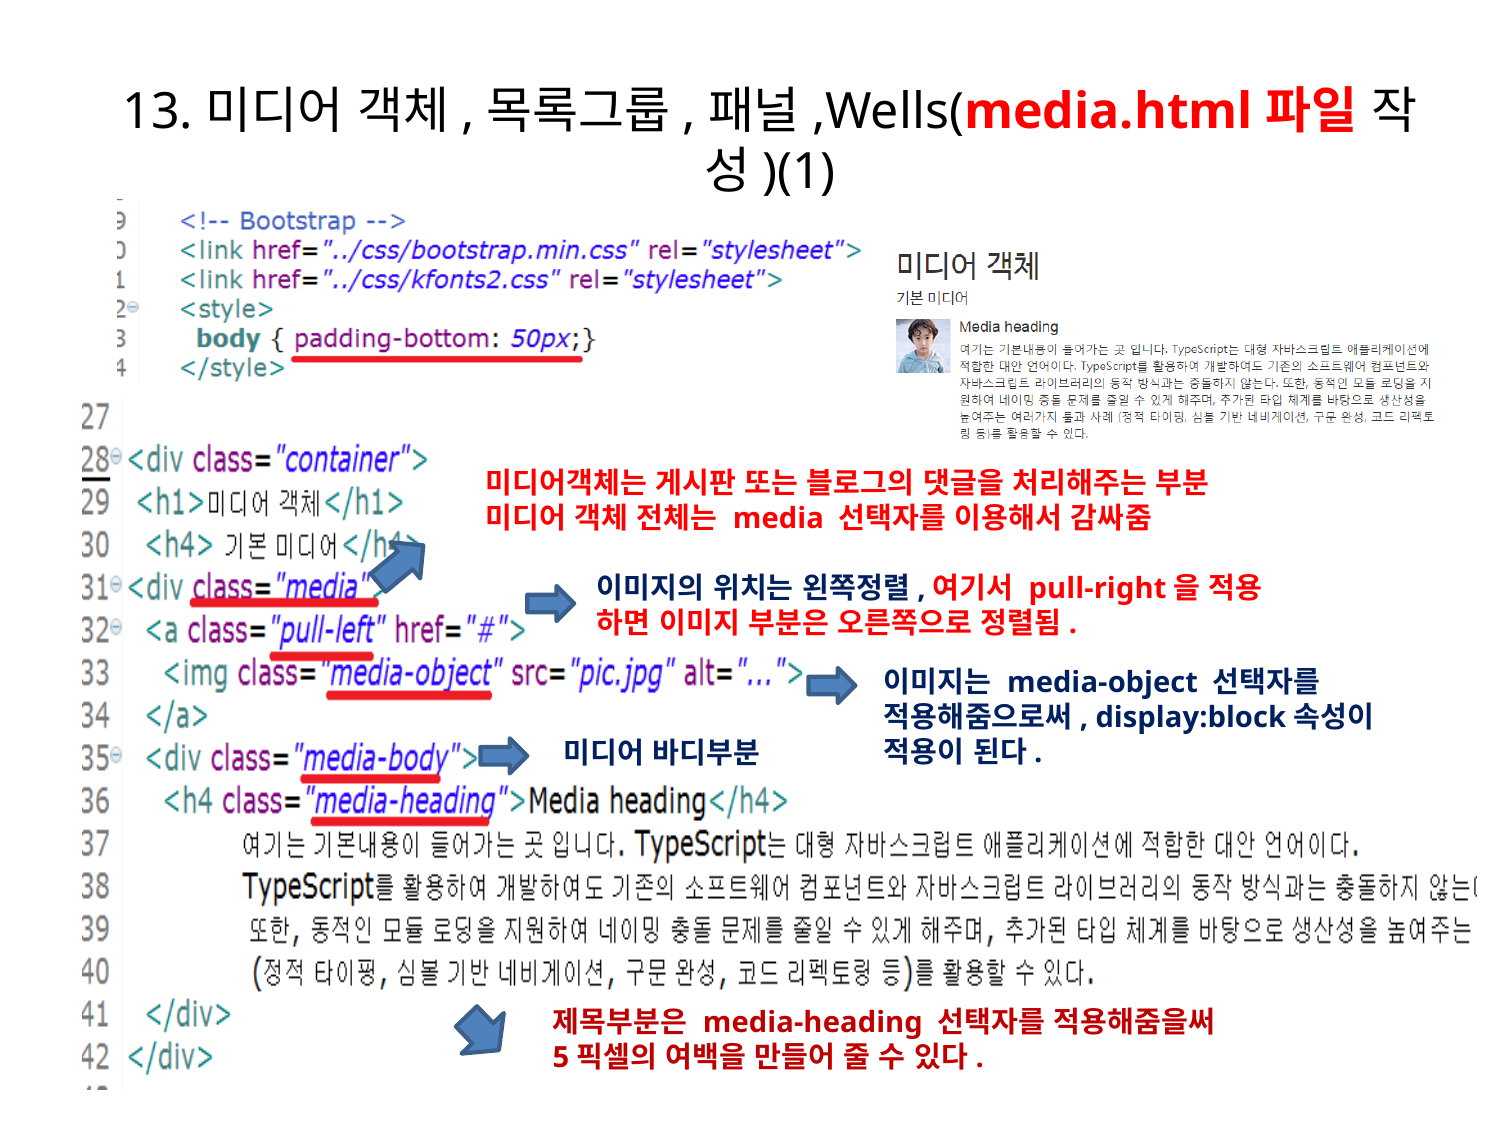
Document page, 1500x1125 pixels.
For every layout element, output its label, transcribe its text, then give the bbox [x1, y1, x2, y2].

picture [116, 198, 868, 383]
title 13.미디어 객체,목록그룹,패널,Wells(media.html파일 작성)(1) [75, 45, 1465, 233]
picture [81, 245, 1477, 1091]
